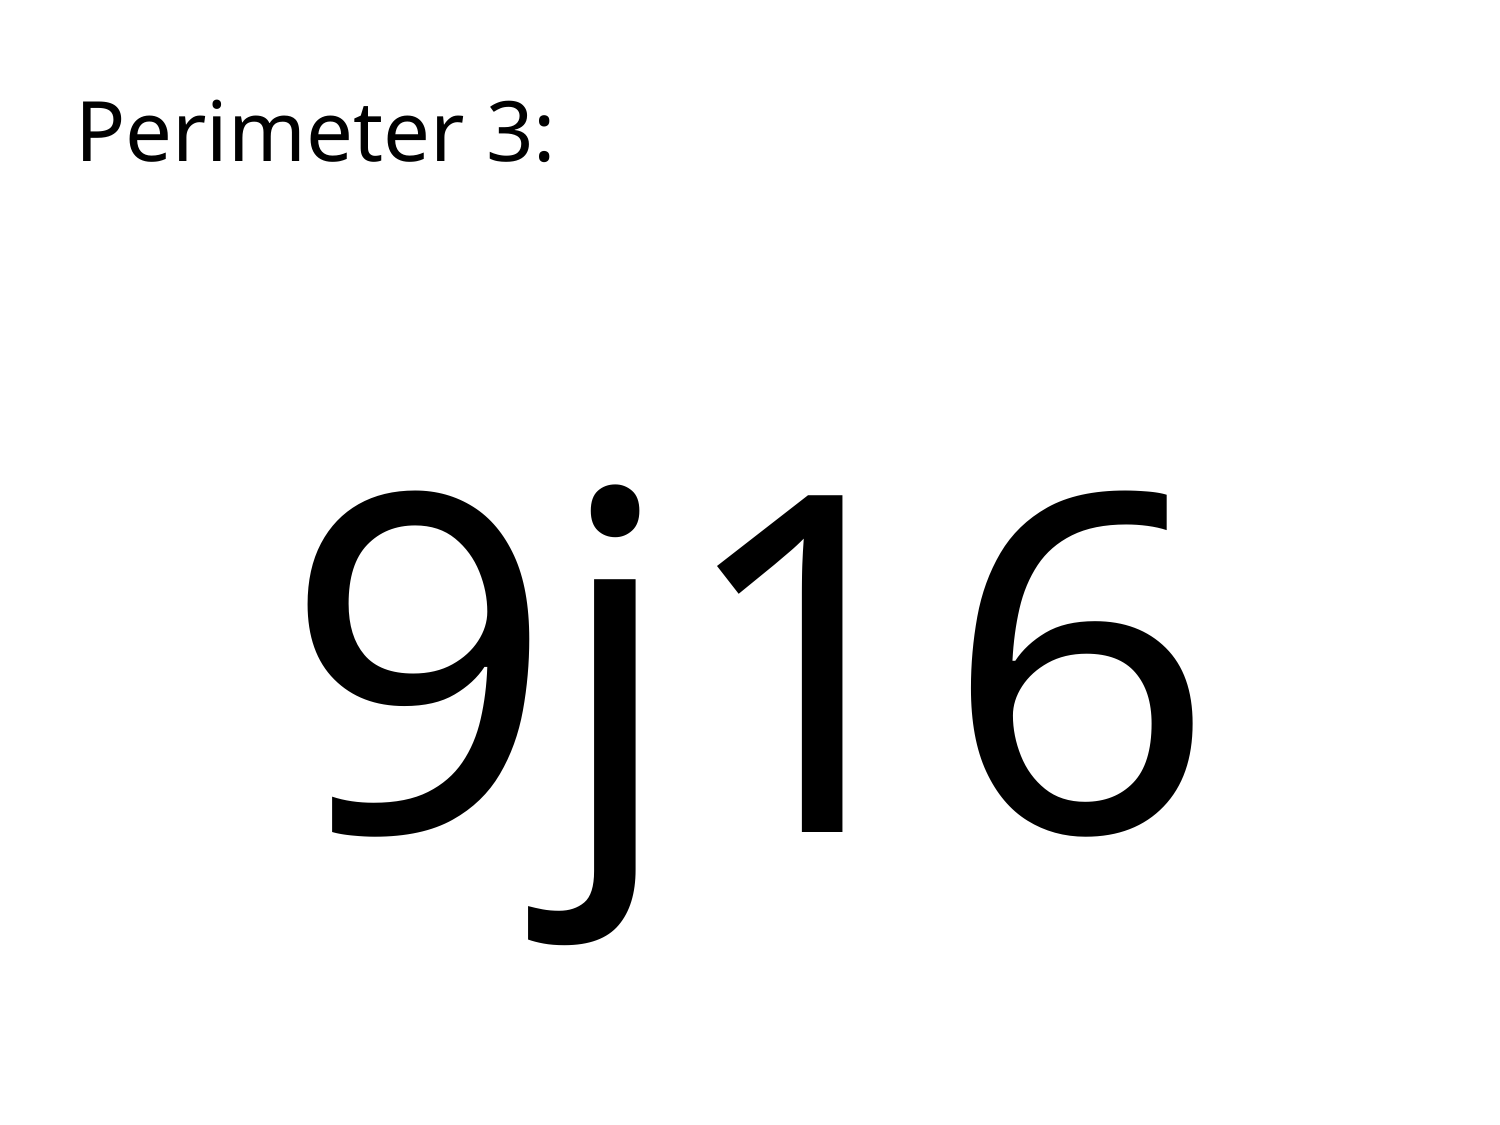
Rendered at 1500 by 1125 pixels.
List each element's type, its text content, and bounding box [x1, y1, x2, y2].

text_box Perimeter 3: [60, 70, 572, 186]
list 9j16 [103, 417, 1397, 944]
